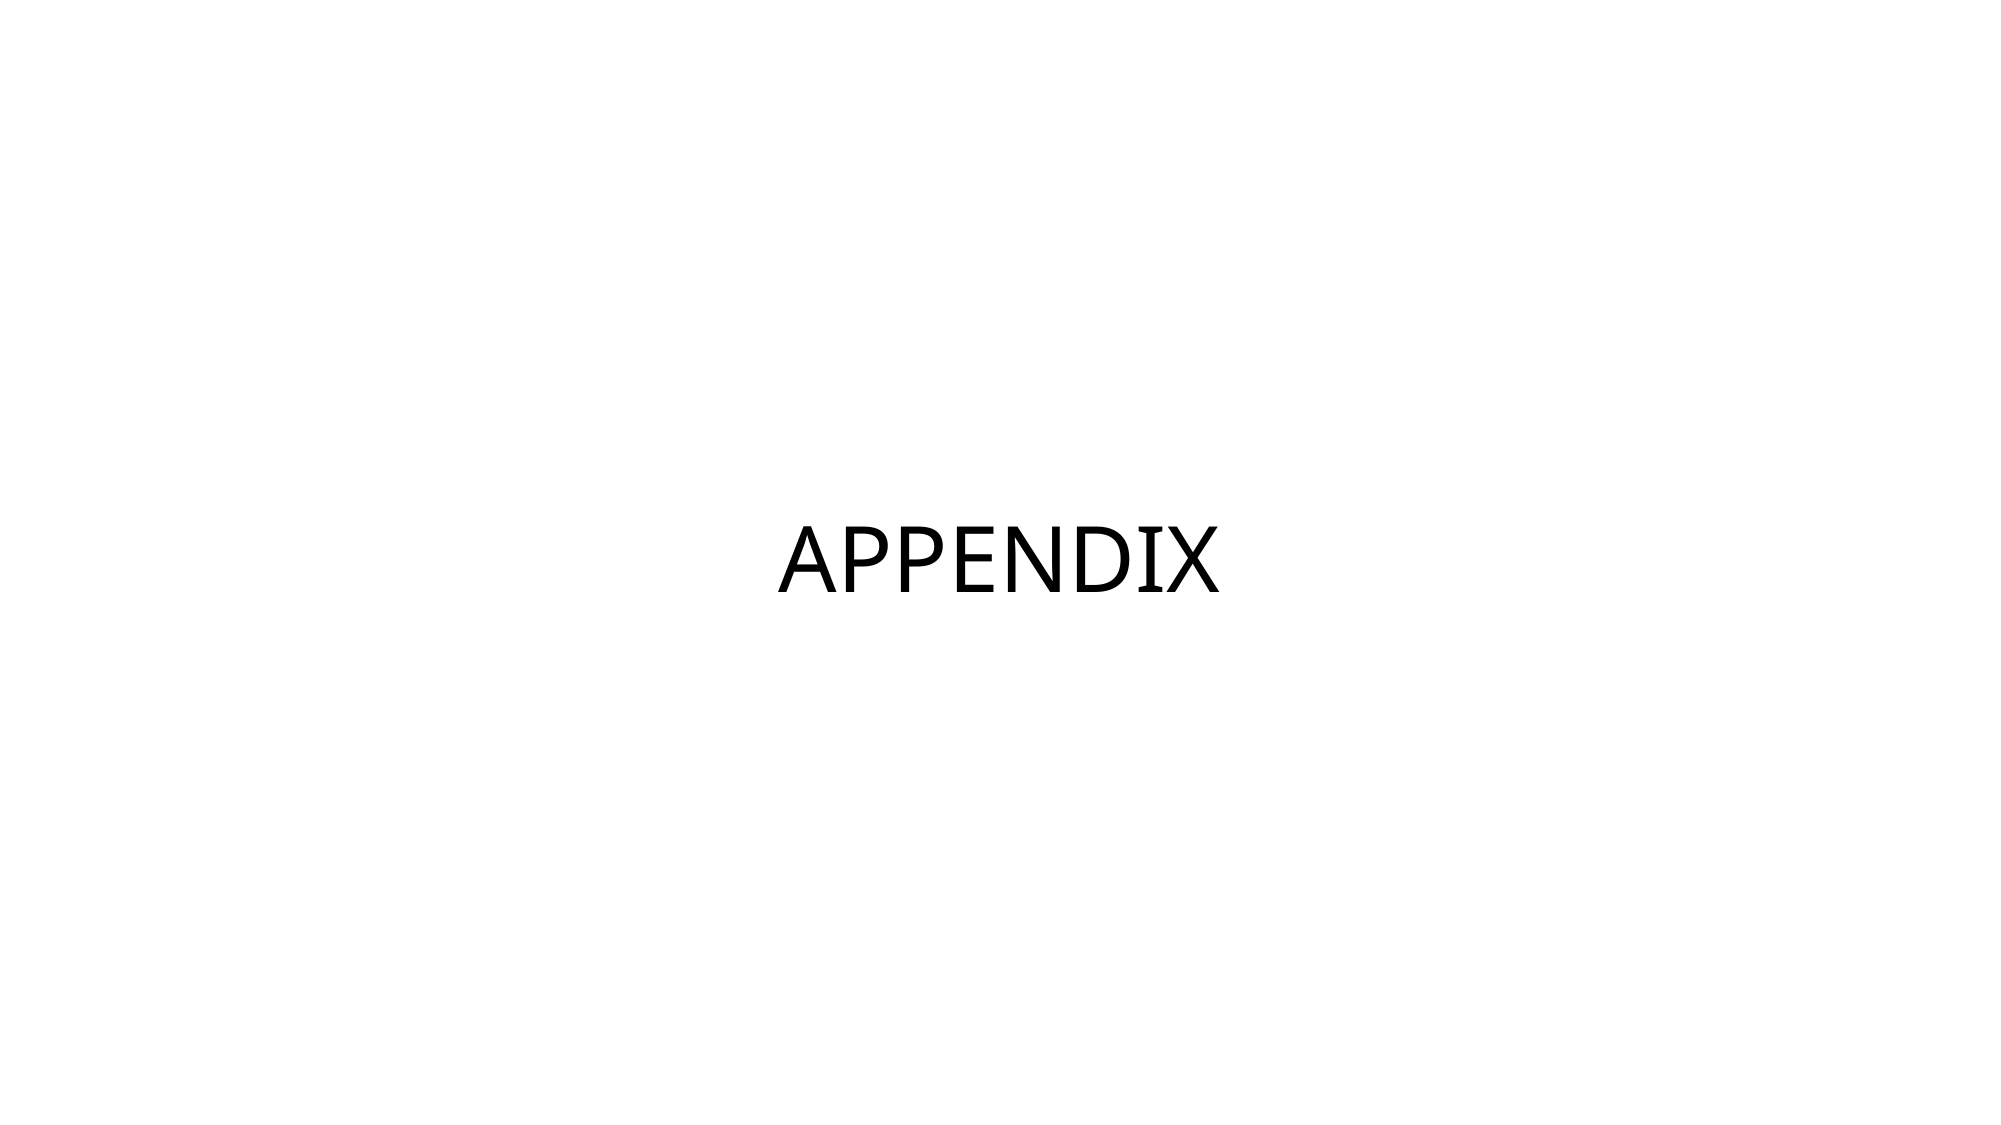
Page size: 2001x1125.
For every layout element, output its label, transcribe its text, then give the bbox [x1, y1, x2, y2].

title APPENDIX [137, 453, 1863, 672]
